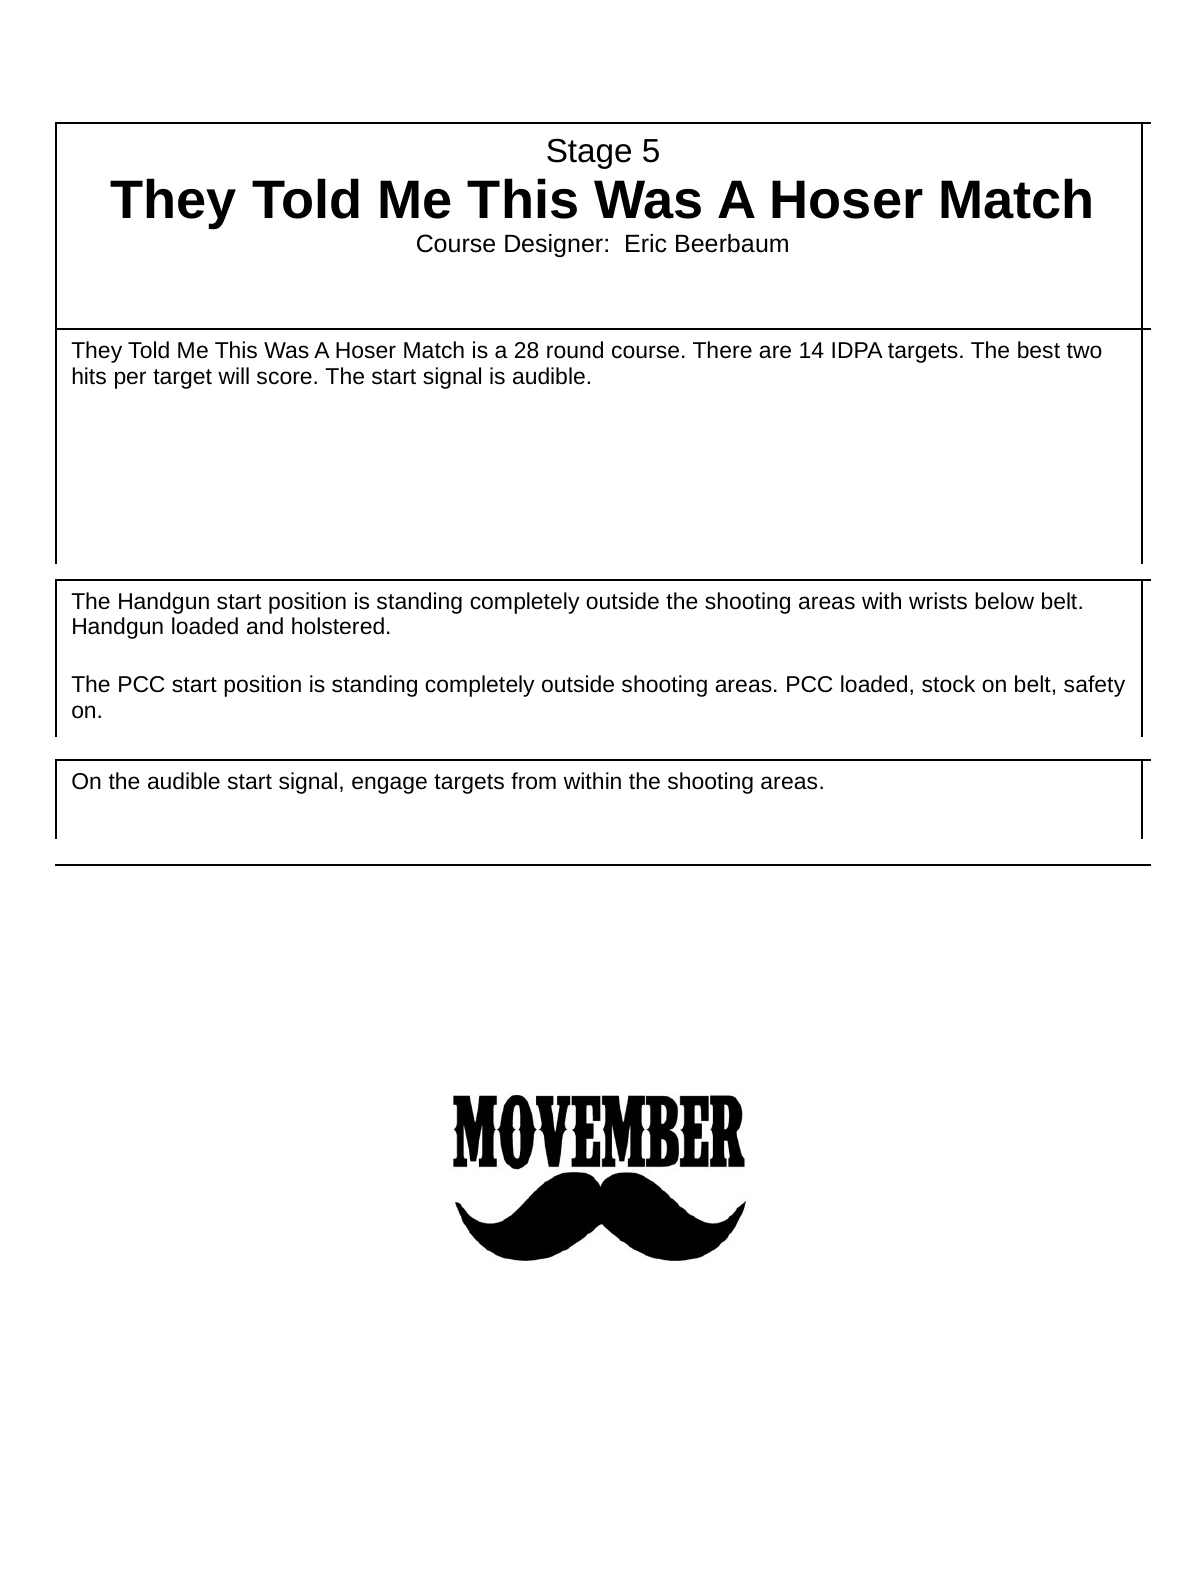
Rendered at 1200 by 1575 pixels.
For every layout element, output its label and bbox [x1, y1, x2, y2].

picture [445, 1087, 754, 1277]
text_box [56, 122, 1151, 866]
